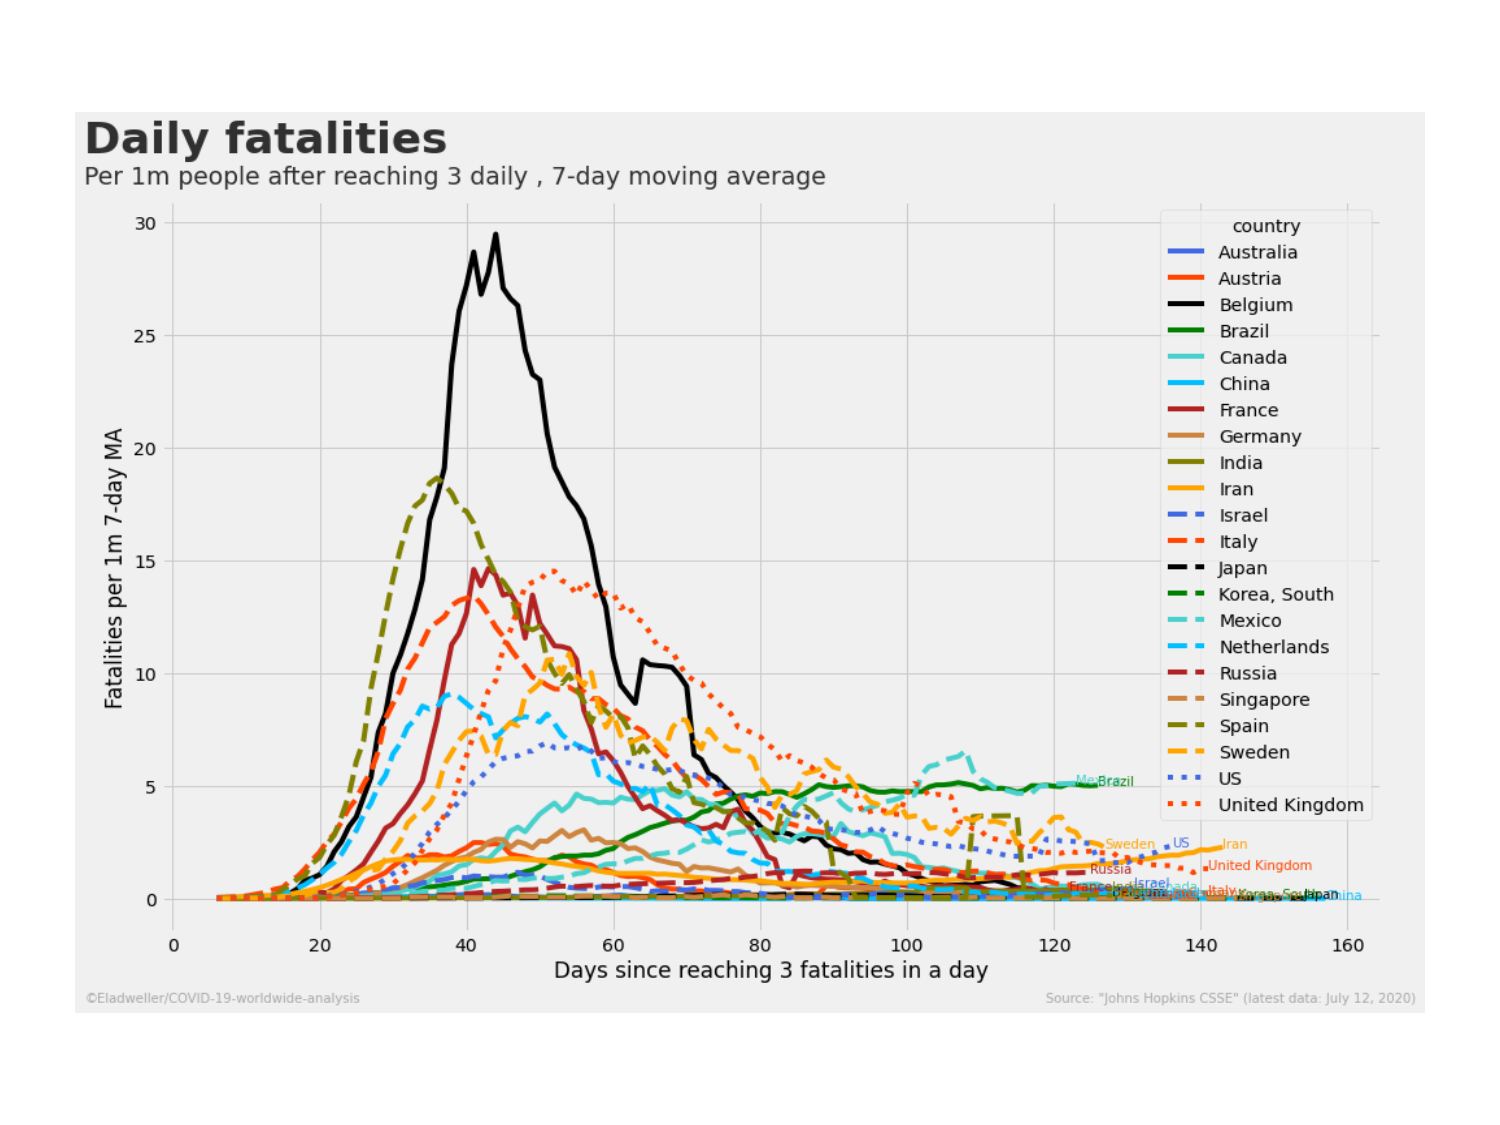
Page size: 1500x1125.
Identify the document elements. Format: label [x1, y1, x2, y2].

picture [74, 112, 1426, 1013]
